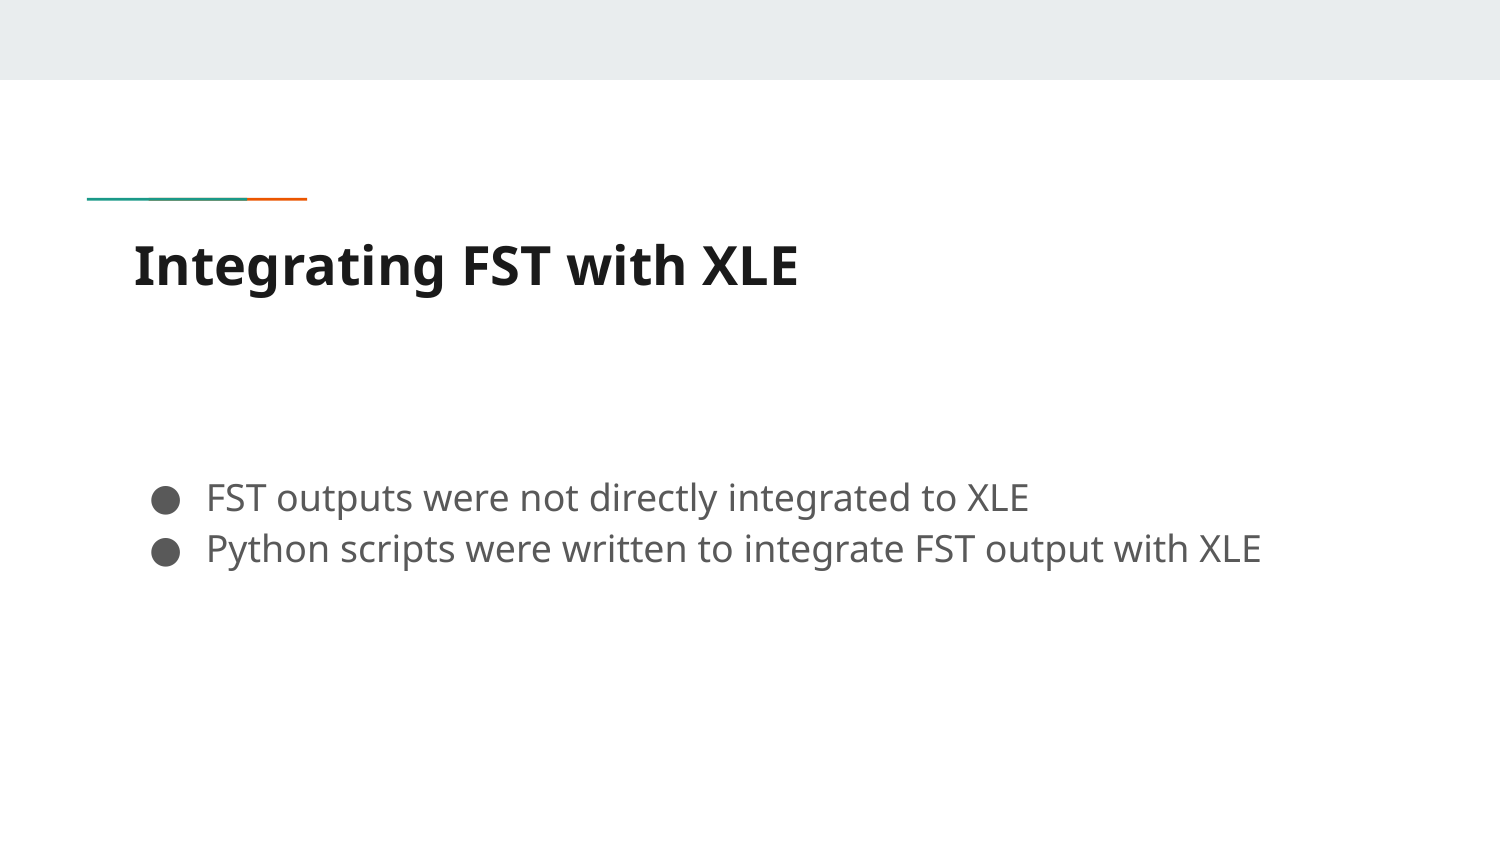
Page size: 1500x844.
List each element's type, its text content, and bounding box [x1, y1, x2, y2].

list FST outputs were not directly integrated to XLE Python scripts were written to integrate FST output with XLE [115, 451, 1385, 714]
title Integrating FST with XLE [119, 216, 1142, 443]
